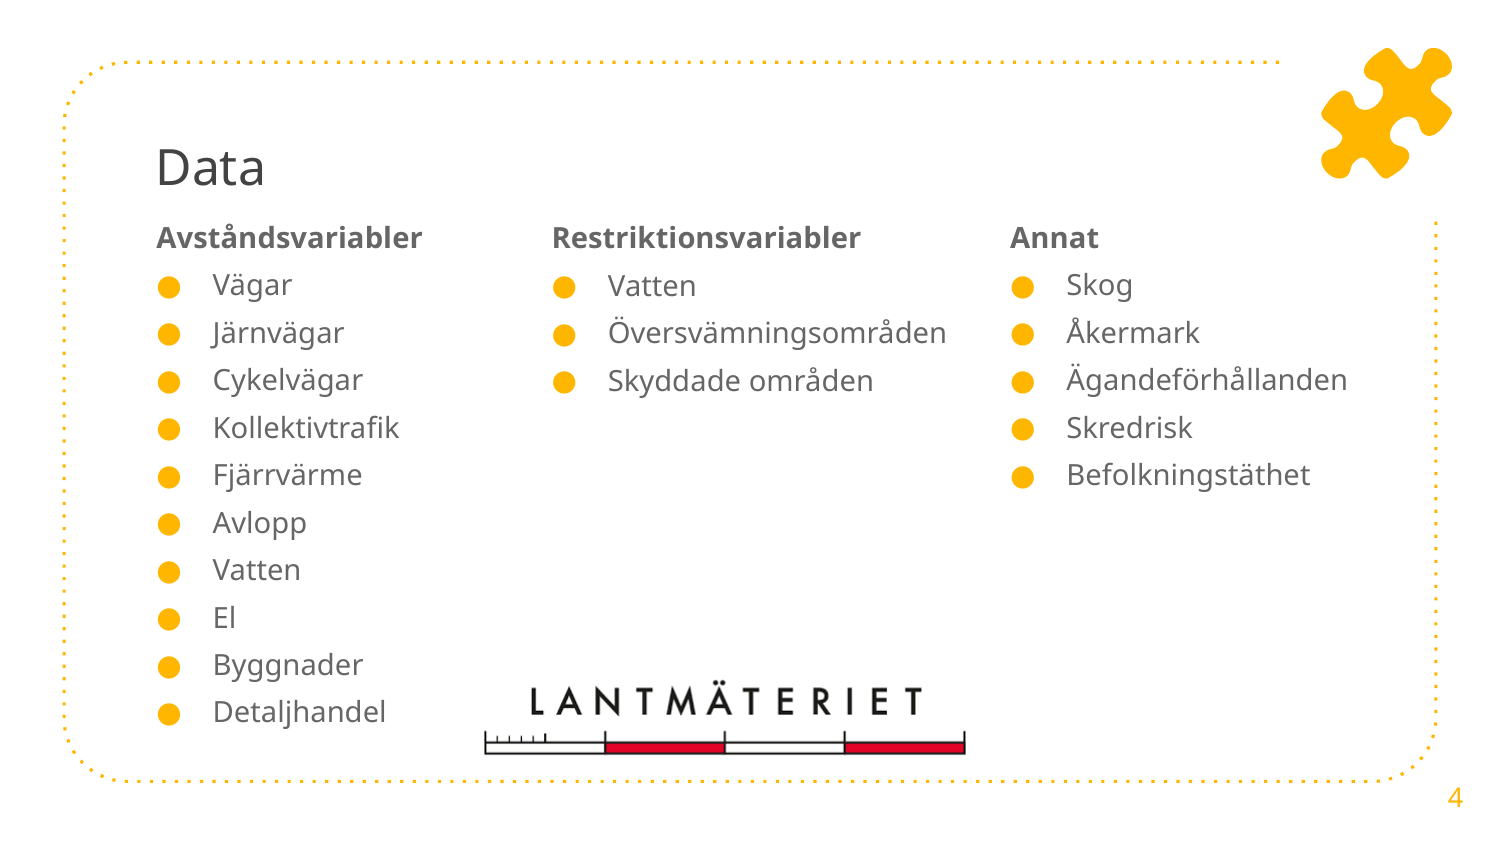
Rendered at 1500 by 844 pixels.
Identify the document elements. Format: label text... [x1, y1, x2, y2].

list Annat Skog Åkermark Ägandeförhållanden Skredrisk Befolkningstäthet [976, 204, 1500, 701]
text_box [1321, 47, 1452, 179]
slide_number 4 [1411, 753, 1500, 844]
text_box Data [140, 119, 1268, 204]
list Restriktionsvariabler Vatten Översvämningsområden Skyddade områden [517, 204, 976, 663]
picture [473, 664, 977, 766]
list Avståndsvariabler Vägar Järnvägar Cykelvägar Kollektivtrafik Fjärrvärme Avlopp Vatten El Byggnader Detaljhandel [122, 204, 517, 701]
